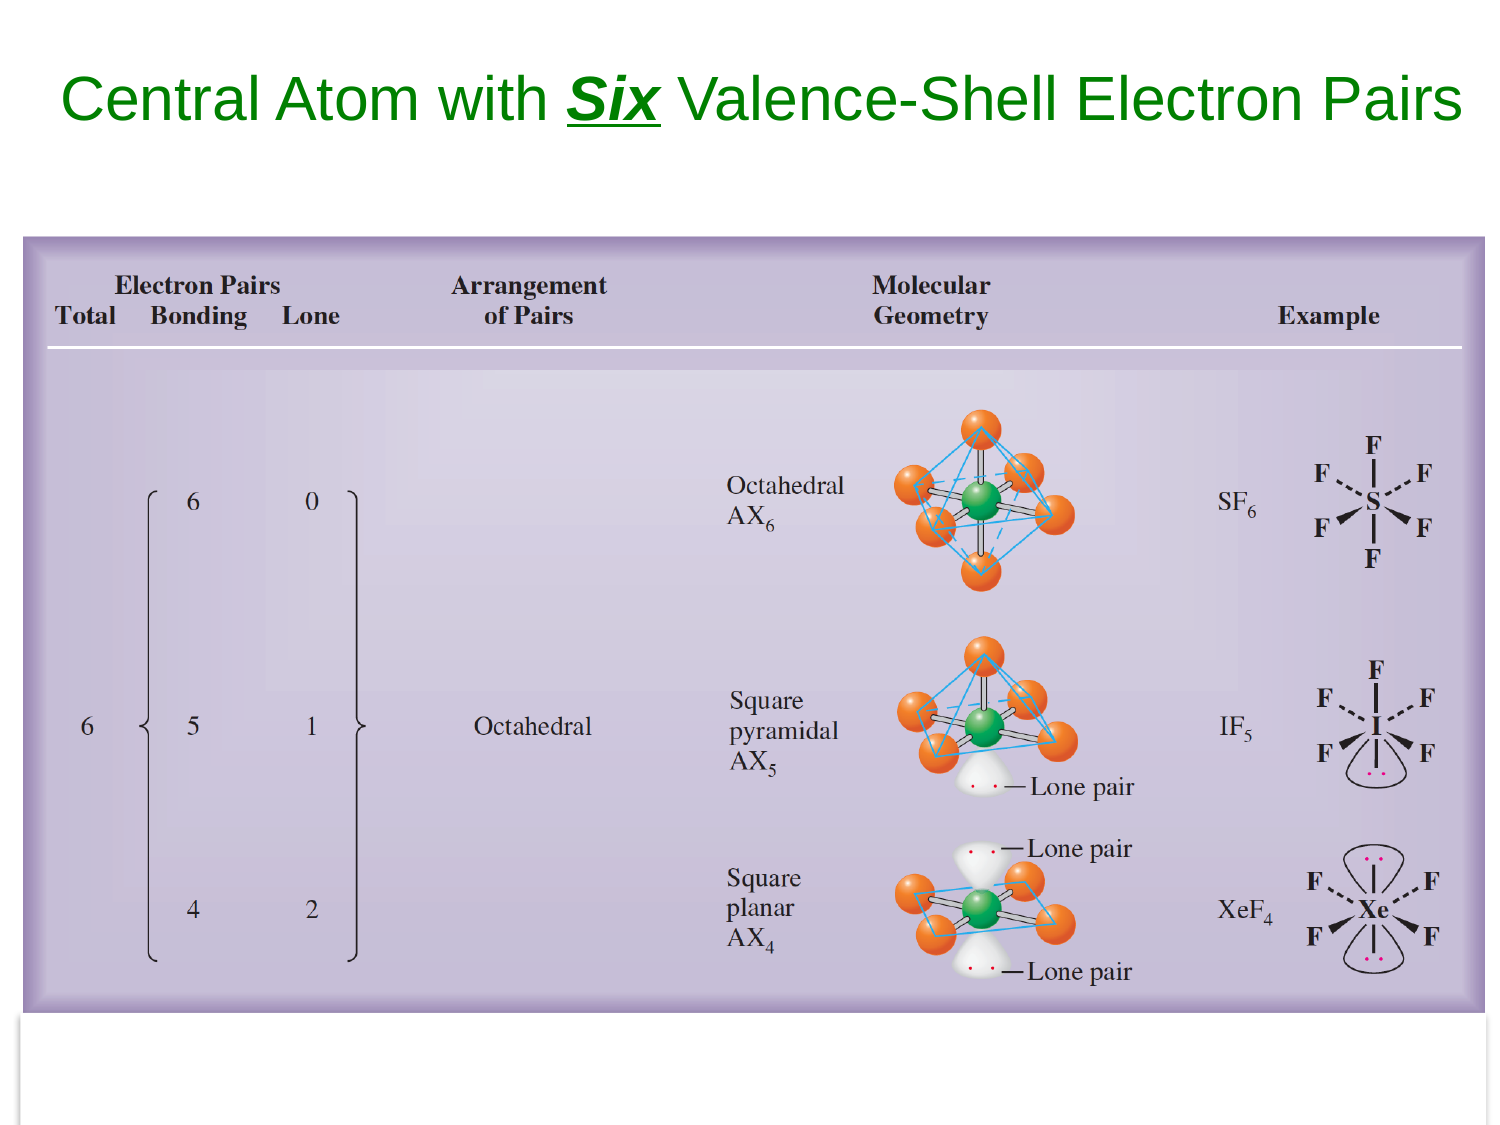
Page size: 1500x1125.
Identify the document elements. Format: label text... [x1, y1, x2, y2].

text_box Central Atom with Six Valence-Shell Electron Pairs [0, 1, 1500, 189]
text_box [19, 234, 1487, 1125]
